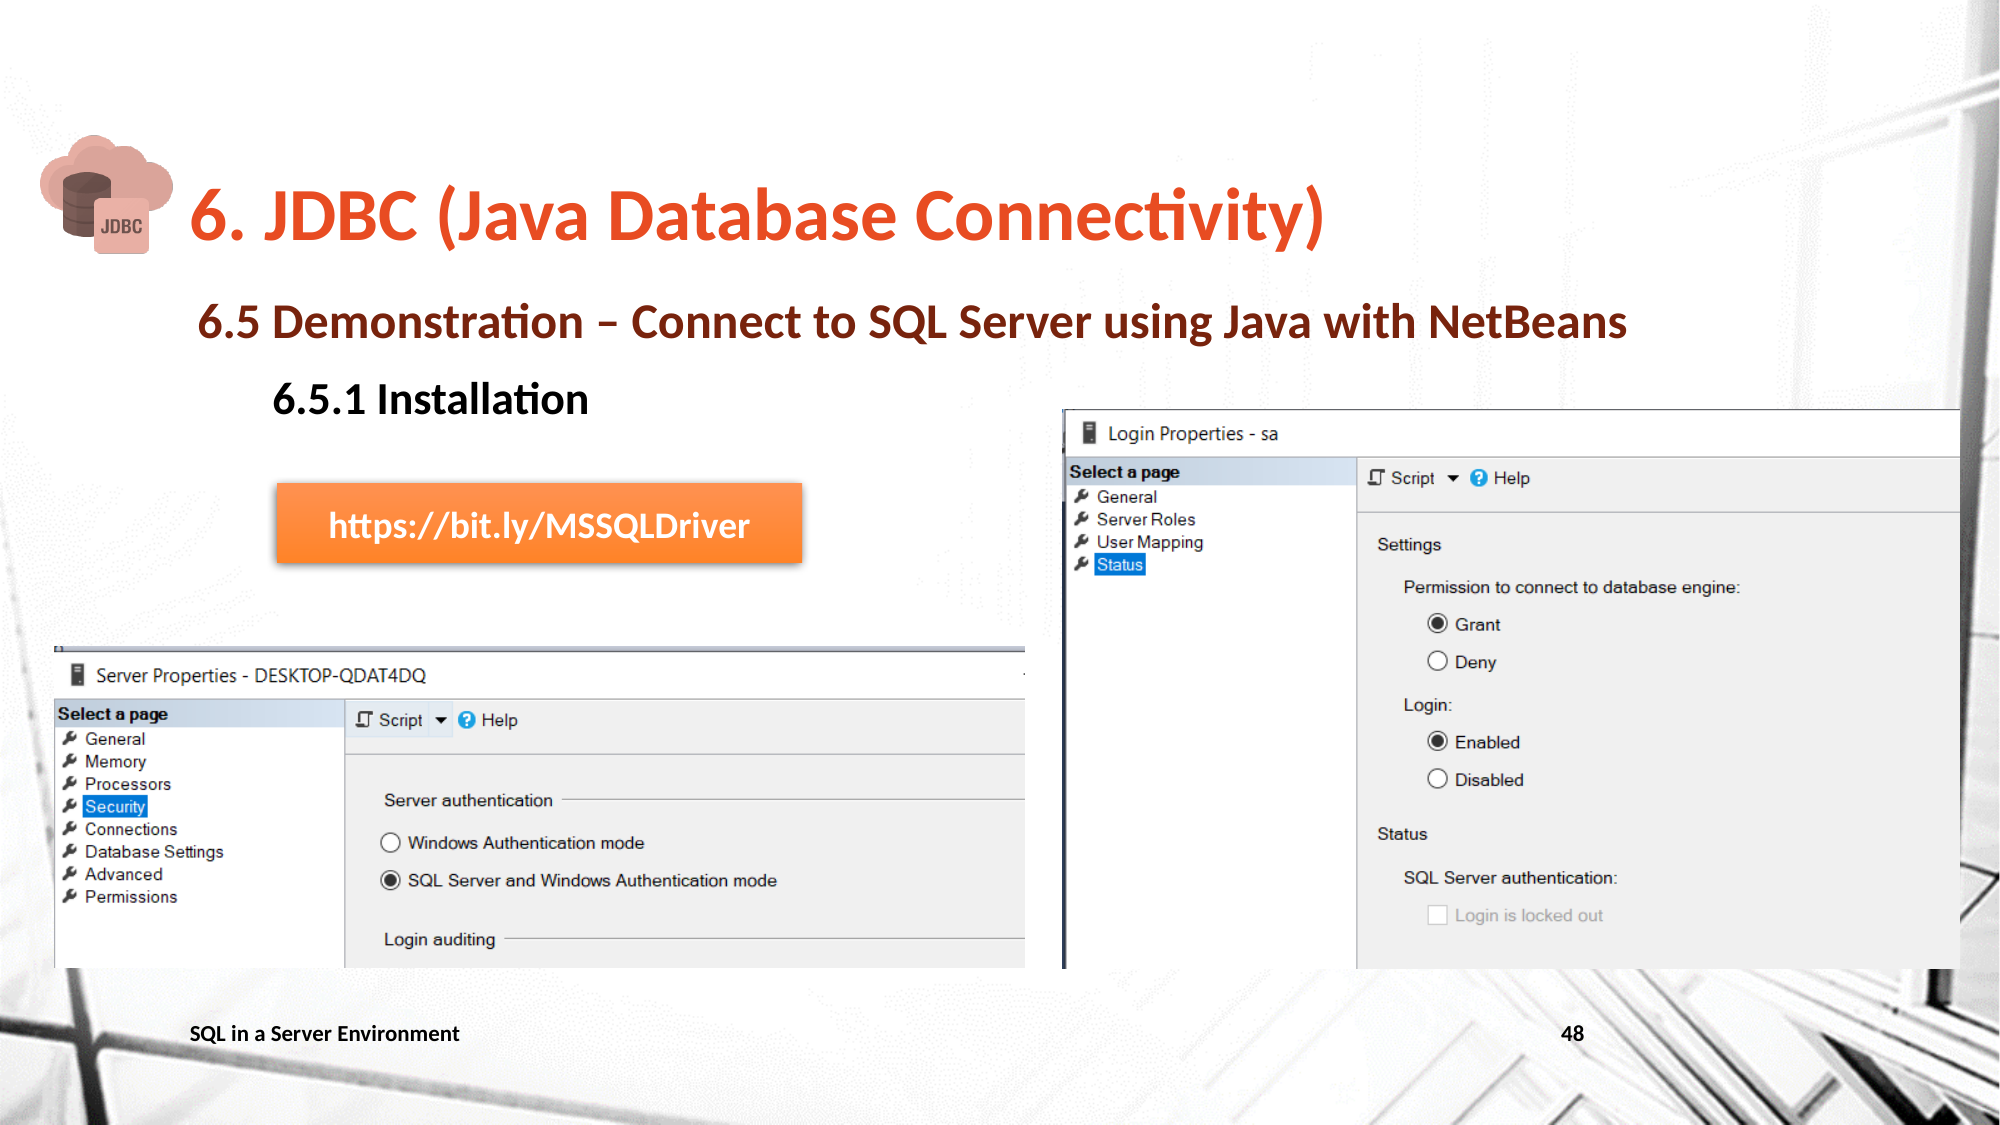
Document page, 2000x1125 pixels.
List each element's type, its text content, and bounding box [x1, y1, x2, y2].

text_box 6.5.1 Installation [249, 367, 1800, 465]
text_box https://bit.ly/MSSQLDriver [277, 483, 803, 563]
title 6. JDBC (Java Database Connectivity) [174, 87, 1600, 263]
list 6.5 Demonstration – Connect to SQL Server using Java with NetBeans [174, 287, 1725, 384]
footer SQL in a Server Environment [174, 1009, 1103, 1055]
picture [0, 0, 2000, 1125]
slide_number 48 [1399, 1009, 1600, 1055]
